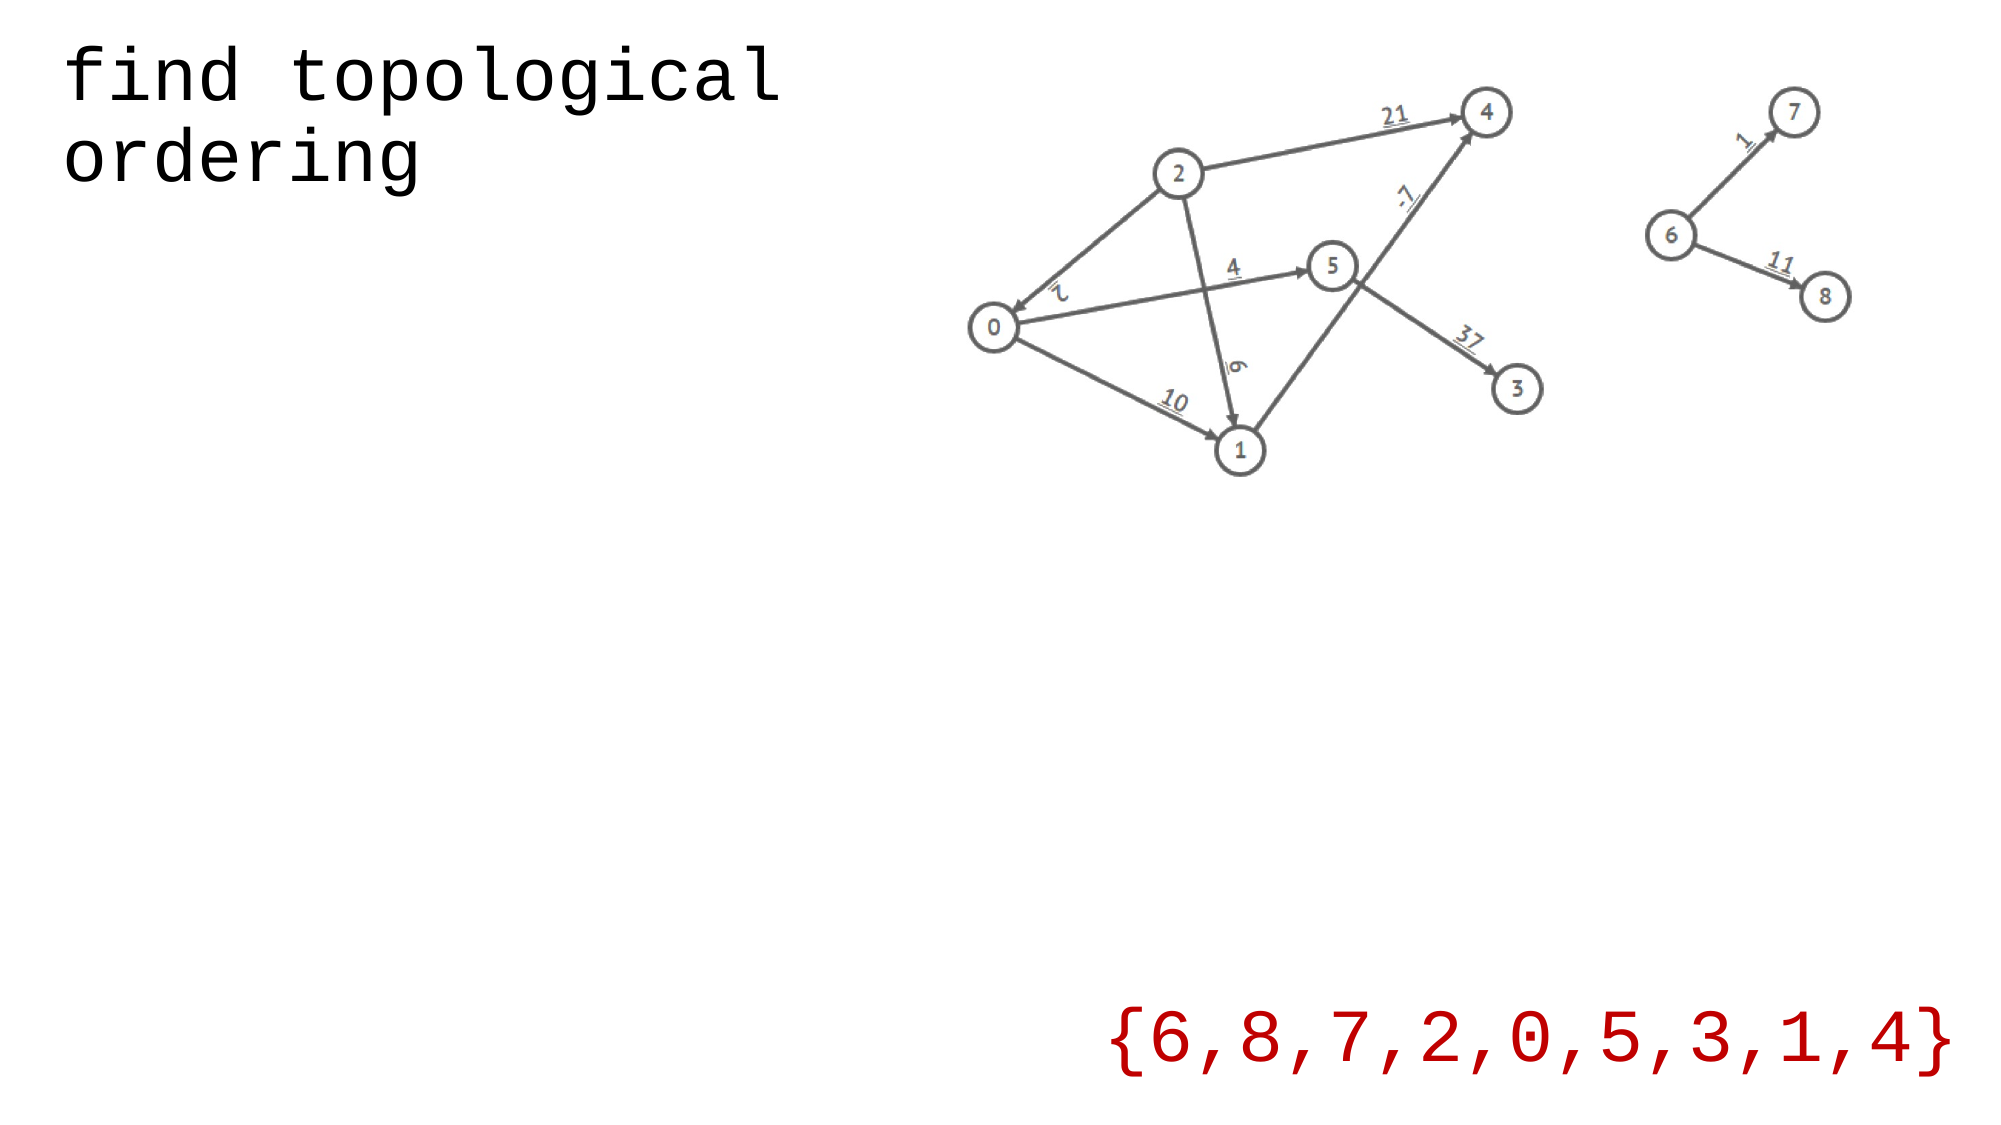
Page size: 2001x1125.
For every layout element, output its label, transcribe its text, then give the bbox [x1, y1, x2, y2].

title find topological ordering [47, 36, 812, 206]
picture [928, 36, 1915, 515]
text_box {6,8,7,2,0,5,3,1,4} [1088, 980, 1976, 1085]
